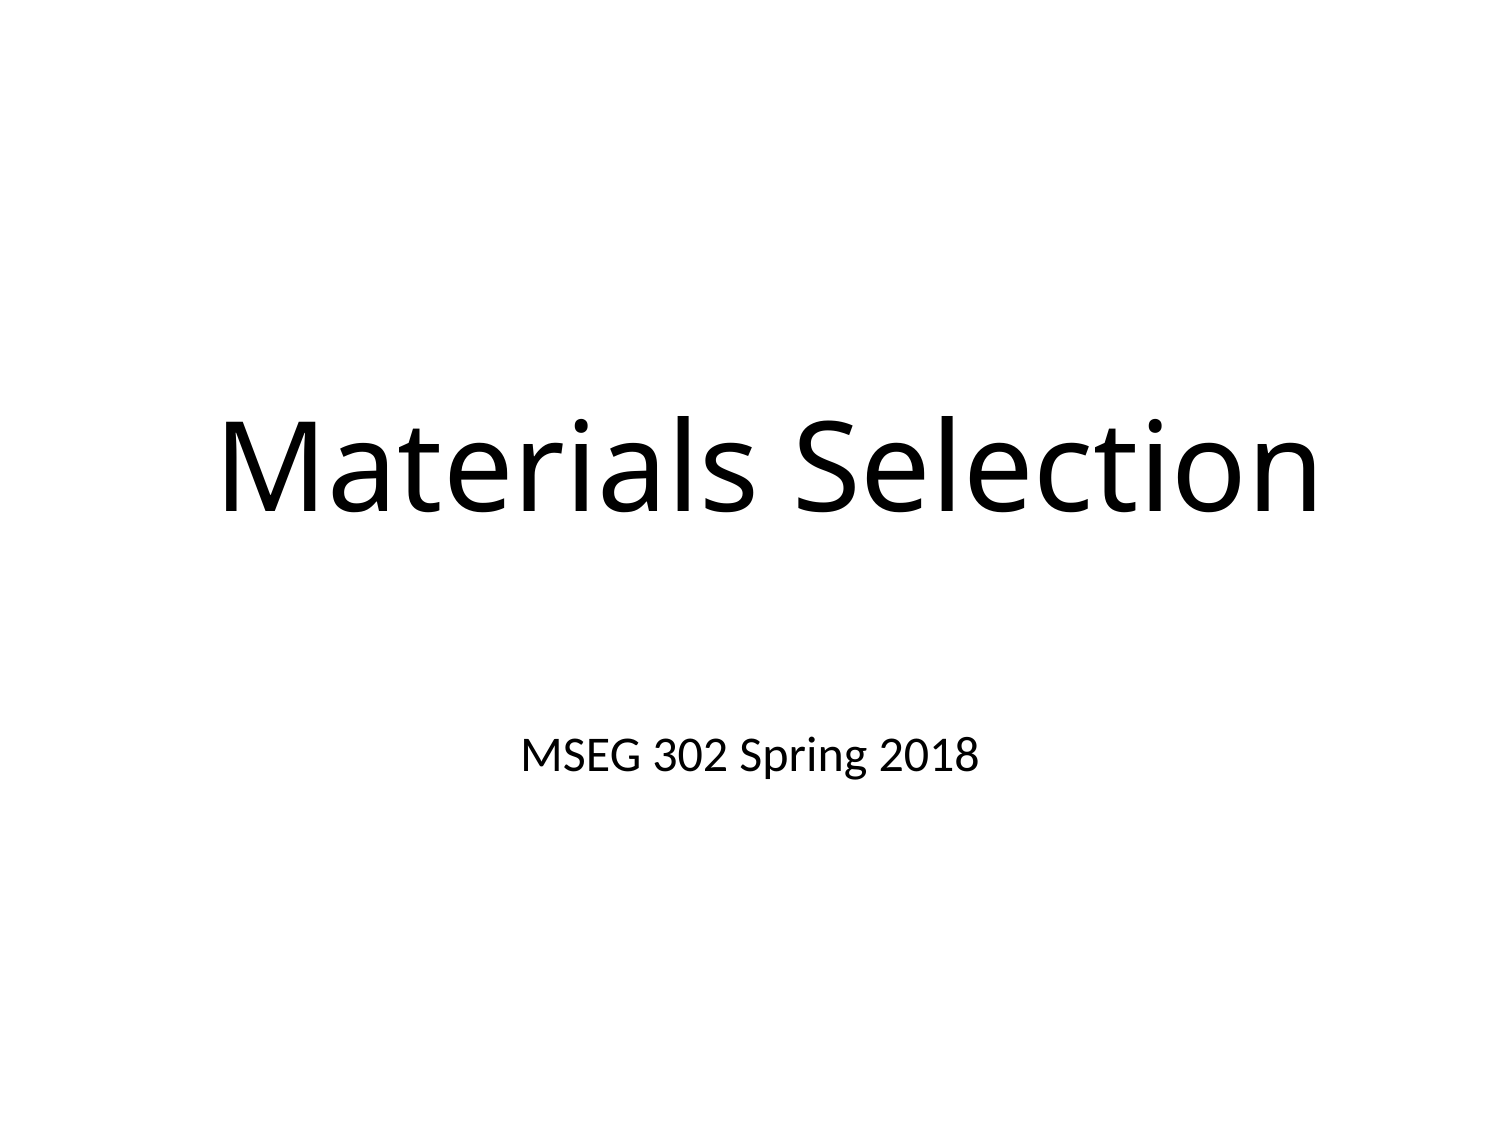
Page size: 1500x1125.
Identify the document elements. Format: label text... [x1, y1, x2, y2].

title Materials Selection [132, 154, 1408, 546]
subtitle MSEG 302 Spring 2018 [187, 720, 1313, 925]
